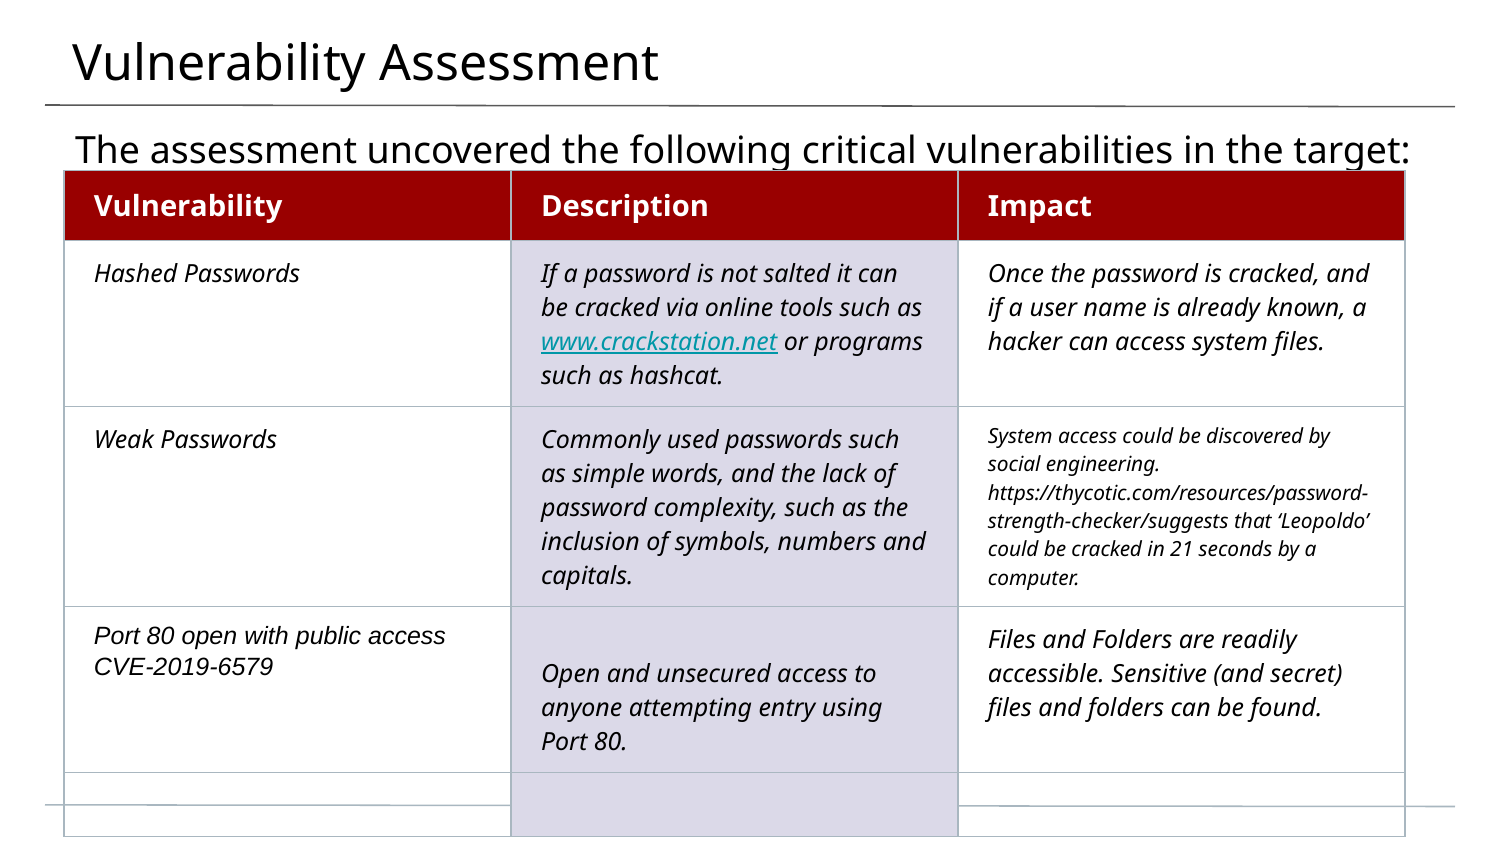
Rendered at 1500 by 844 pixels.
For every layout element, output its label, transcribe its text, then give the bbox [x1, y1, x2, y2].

table_cell System access could be discovered by social engineering. https://thycotic.com/resources/password-strength-checker/suggests that ‘Leopoldo’ could be cracked in 21 seconds by a computer. [959, 407, 1404, 606]
table_cell [959, 773, 1404, 836]
table_cell Commonly used passwords such as simple words, and the lack of password complexity, such as the inclusion of symbols, numbers and capitals. [512, 407, 957, 606]
table_cell Once the password is cracked, and if a user name is already known, a hacker can access system files. [959, 241, 1404, 406]
table_cell Weak Passwords [65, 407, 510, 606]
table_header Impact [959, 171, 1404, 240]
table_cell Port 80 open with public access CVE-2019-6579 [65, 607, 510, 772]
table_cell [65, 773, 510, 836]
table_header Vulnerability [65, 171, 510, 240]
table_cell If a password is not salted it can be cracked via online tools such as www.crackstation.net or programs such as hashcat. [512, 241, 957, 406]
title Vulnerability Assessment [0, 0, 1500, 88]
table_cell Files and Folders are readily accessible. Sensitive (and secret) files and folders can be found. [959, 607, 1404, 772]
table_header Description [512, 171, 957, 240]
table_cell [512, 773, 957, 836]
table_cell Open and unsecured access to anyone attempting entry using Port 80. [512, 607, 957, 772]
table_cell Hashed Passwords [65, 241, 510, 406]
subtitle The assessment uncovered the following critical vulnerabilities in the target: [0, 110, 1500, 171]
